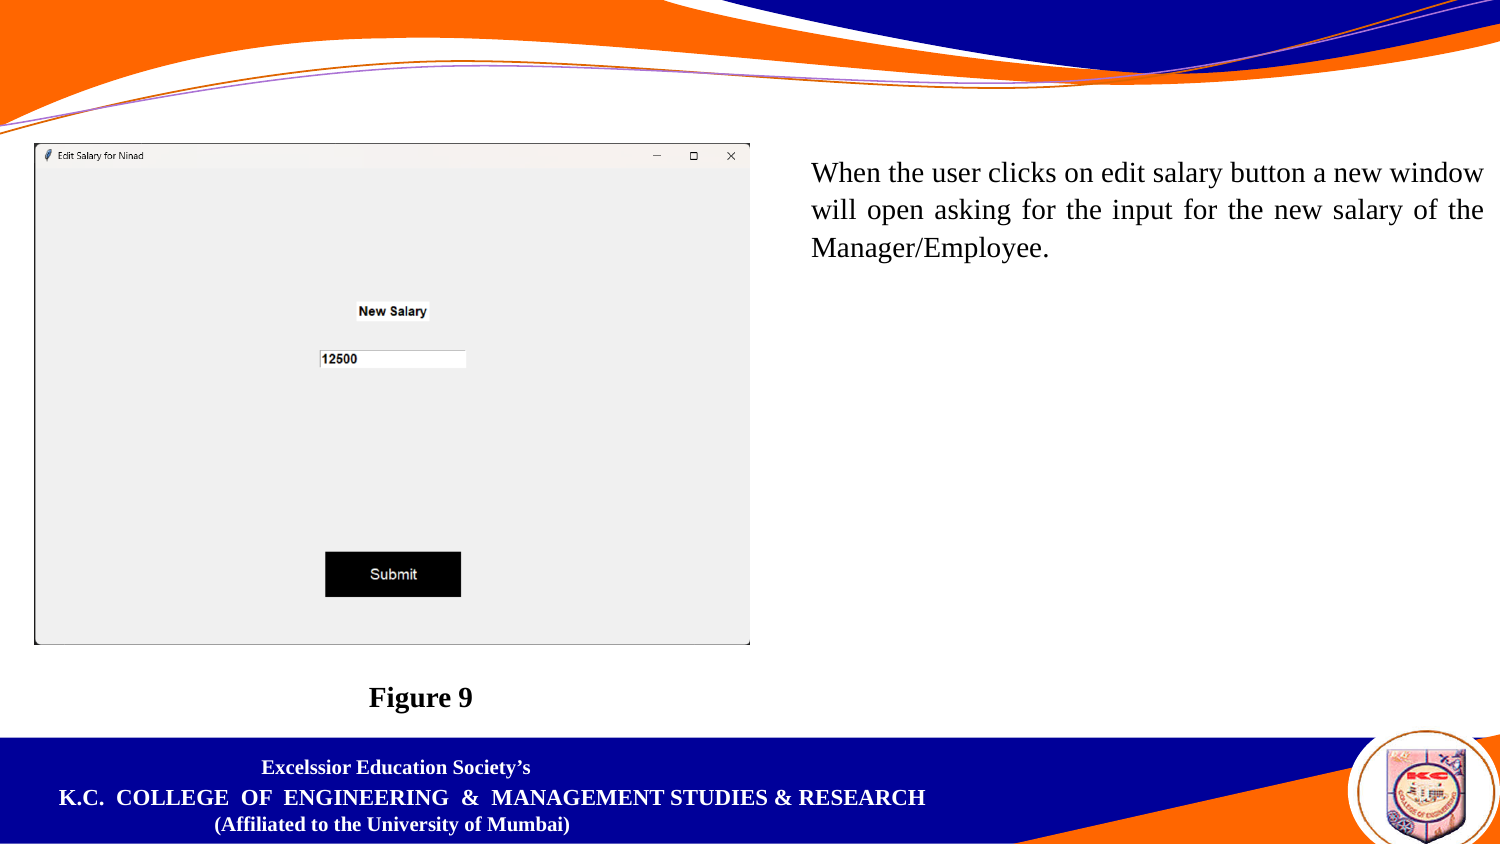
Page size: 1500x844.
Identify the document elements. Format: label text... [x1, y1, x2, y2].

text_box When the user clicks on edit salary button a new window will open asking for the input for the new salary of the Manager/Employee. [796, 143, 1500, 271]
text_box Figure 9 [354, 670, 509, 721]
picture [1347, 721, 1500, 844]
picture [34, 143, 751, 645]
